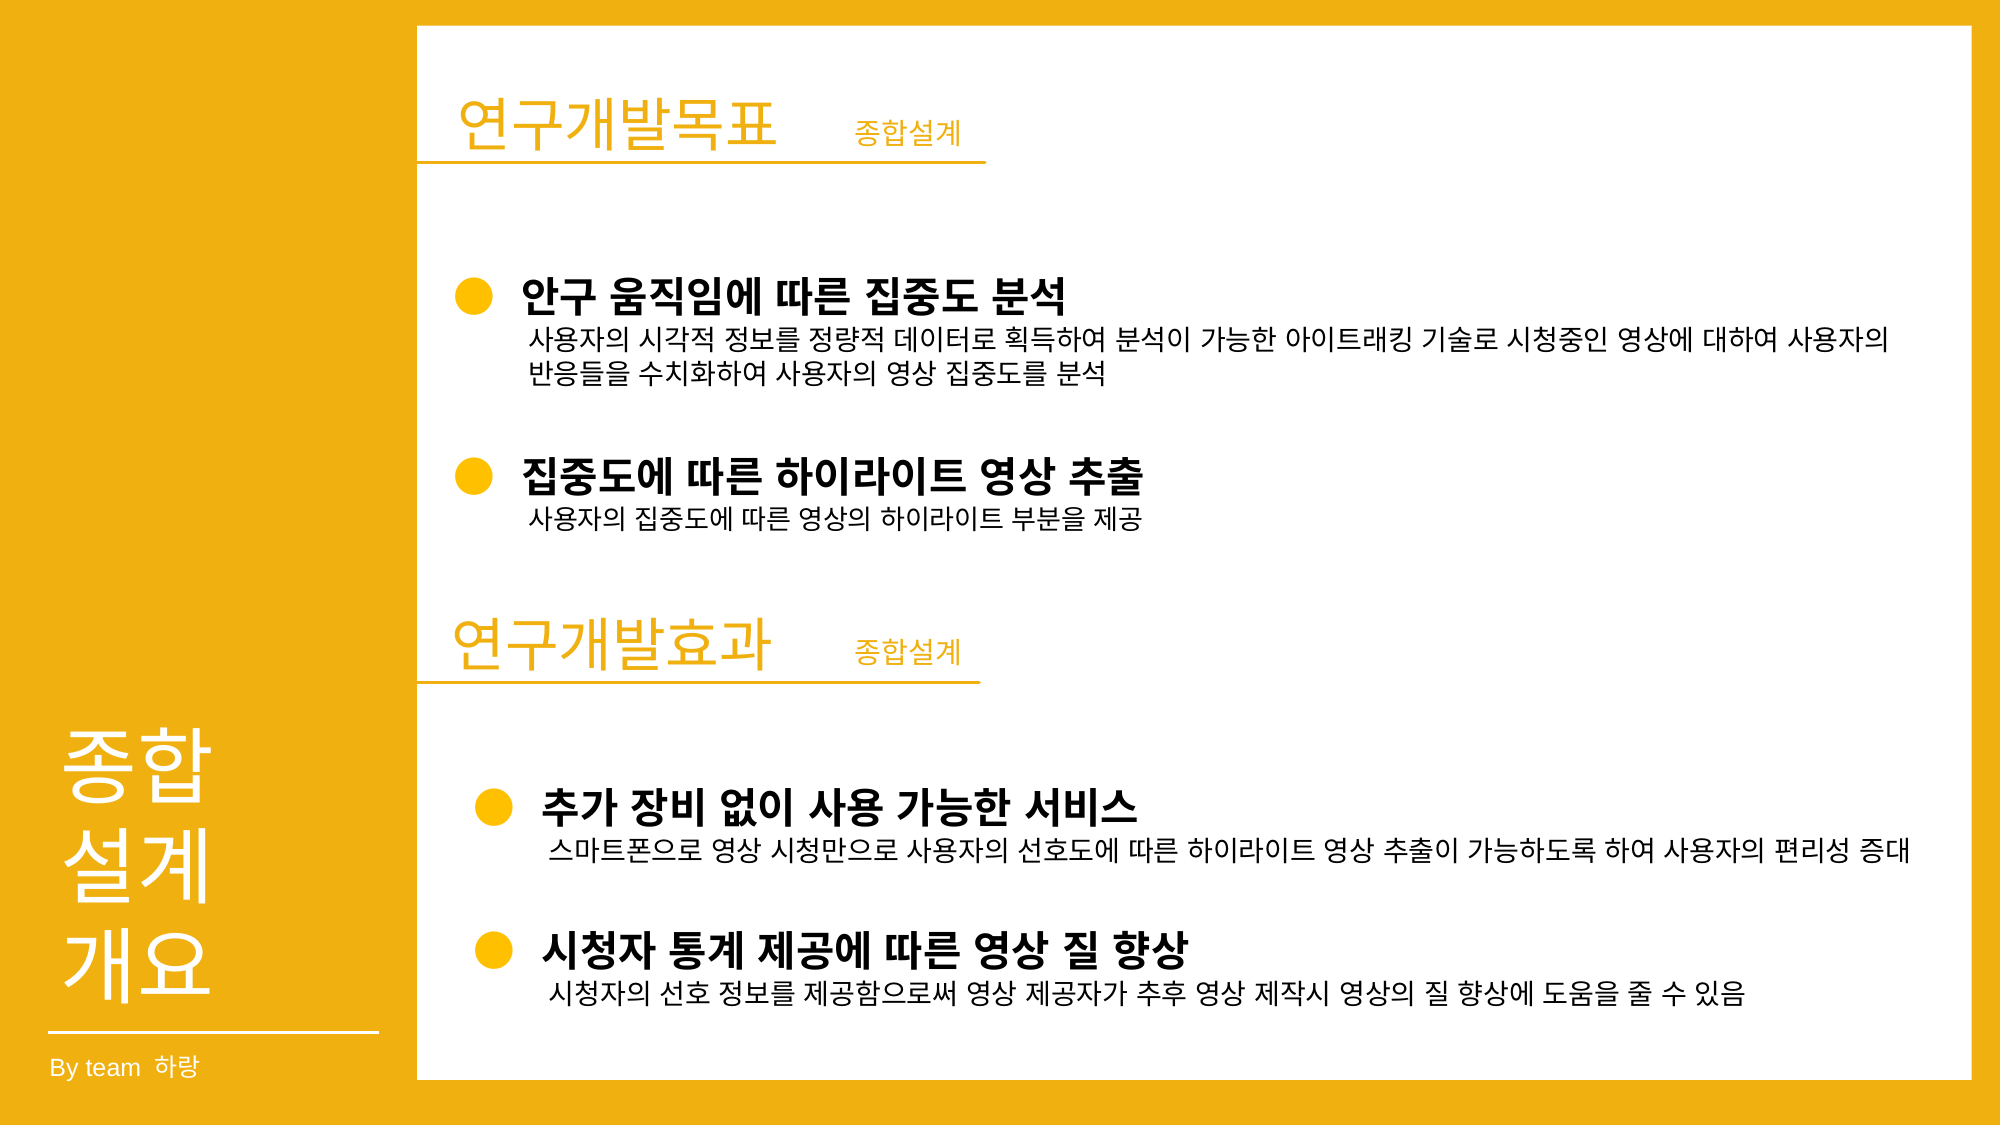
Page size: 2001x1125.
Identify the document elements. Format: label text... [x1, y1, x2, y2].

text_box ● 추가 장비 없이 사용 가능한 서비스 스마트폰으로 영상 시청만으로 사용자의 선호도에 따른 하이라이트 영상 추출이 가능하도록 하여 사용자의 편리성 증대 [459, 766, 1930, 893]
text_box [416, 80, 985, 167]
text_box ● 시청자 통계 제공에 따른 영상 질 향상 시청자의 선호 정보를 제공함으로써 영상 제공자가 추후 영상 제작시 영상의 질 향상에 도움을 줄 수 있음 [458, 909, 1930, 1036]
text_box [417, 25, 1972, 1080]
text_box 종합 설계 개요 [45, 706, 270, 1025]
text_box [437, 254, 1952, 553]
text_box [411, 600, 980, 687]
text_box By team 하랑 [34, 1044, 218, 1090]
